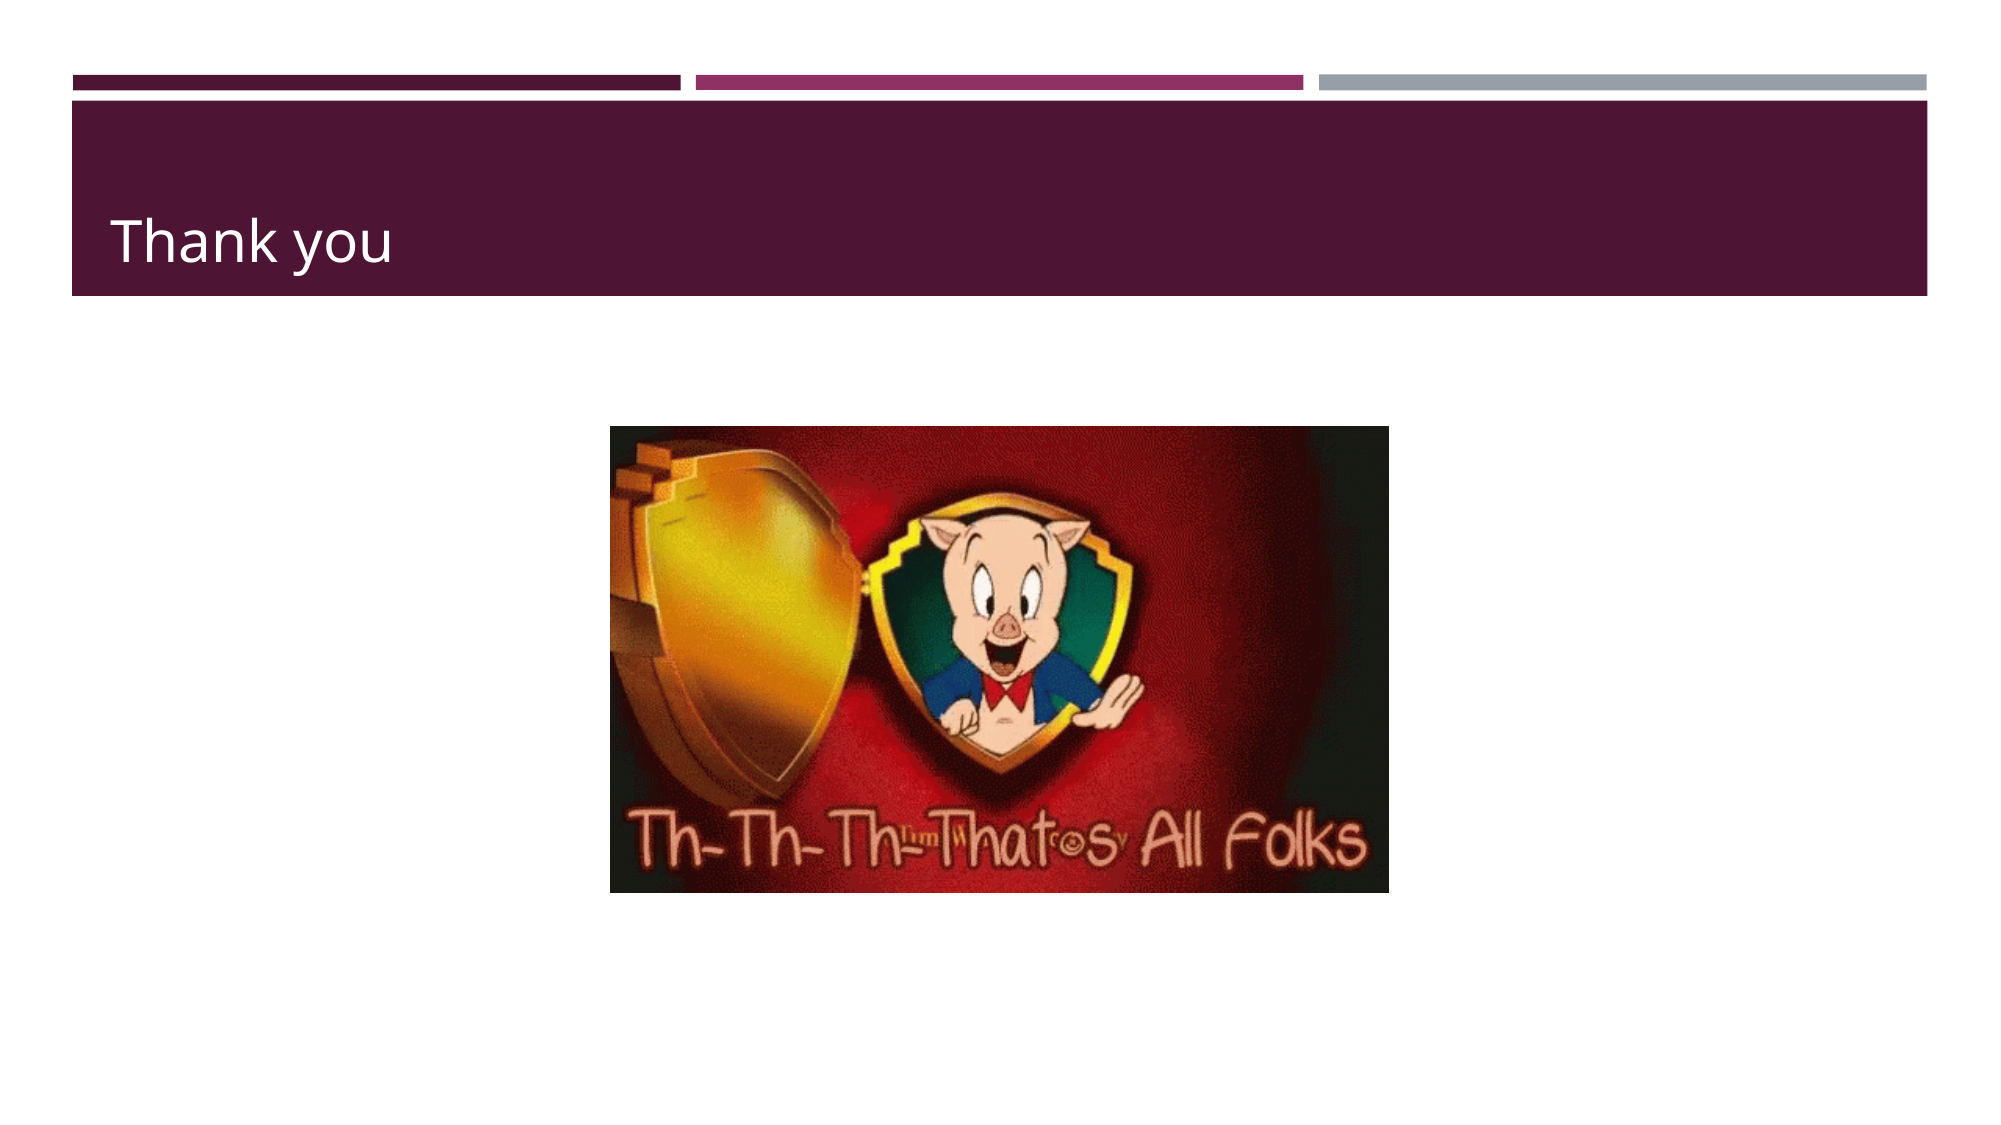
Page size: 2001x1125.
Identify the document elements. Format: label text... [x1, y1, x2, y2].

list T [95, 357, 1905, 962]
picture [610, 426, 1390, 893]
title Thank you [95, 115, 1905, 282]
